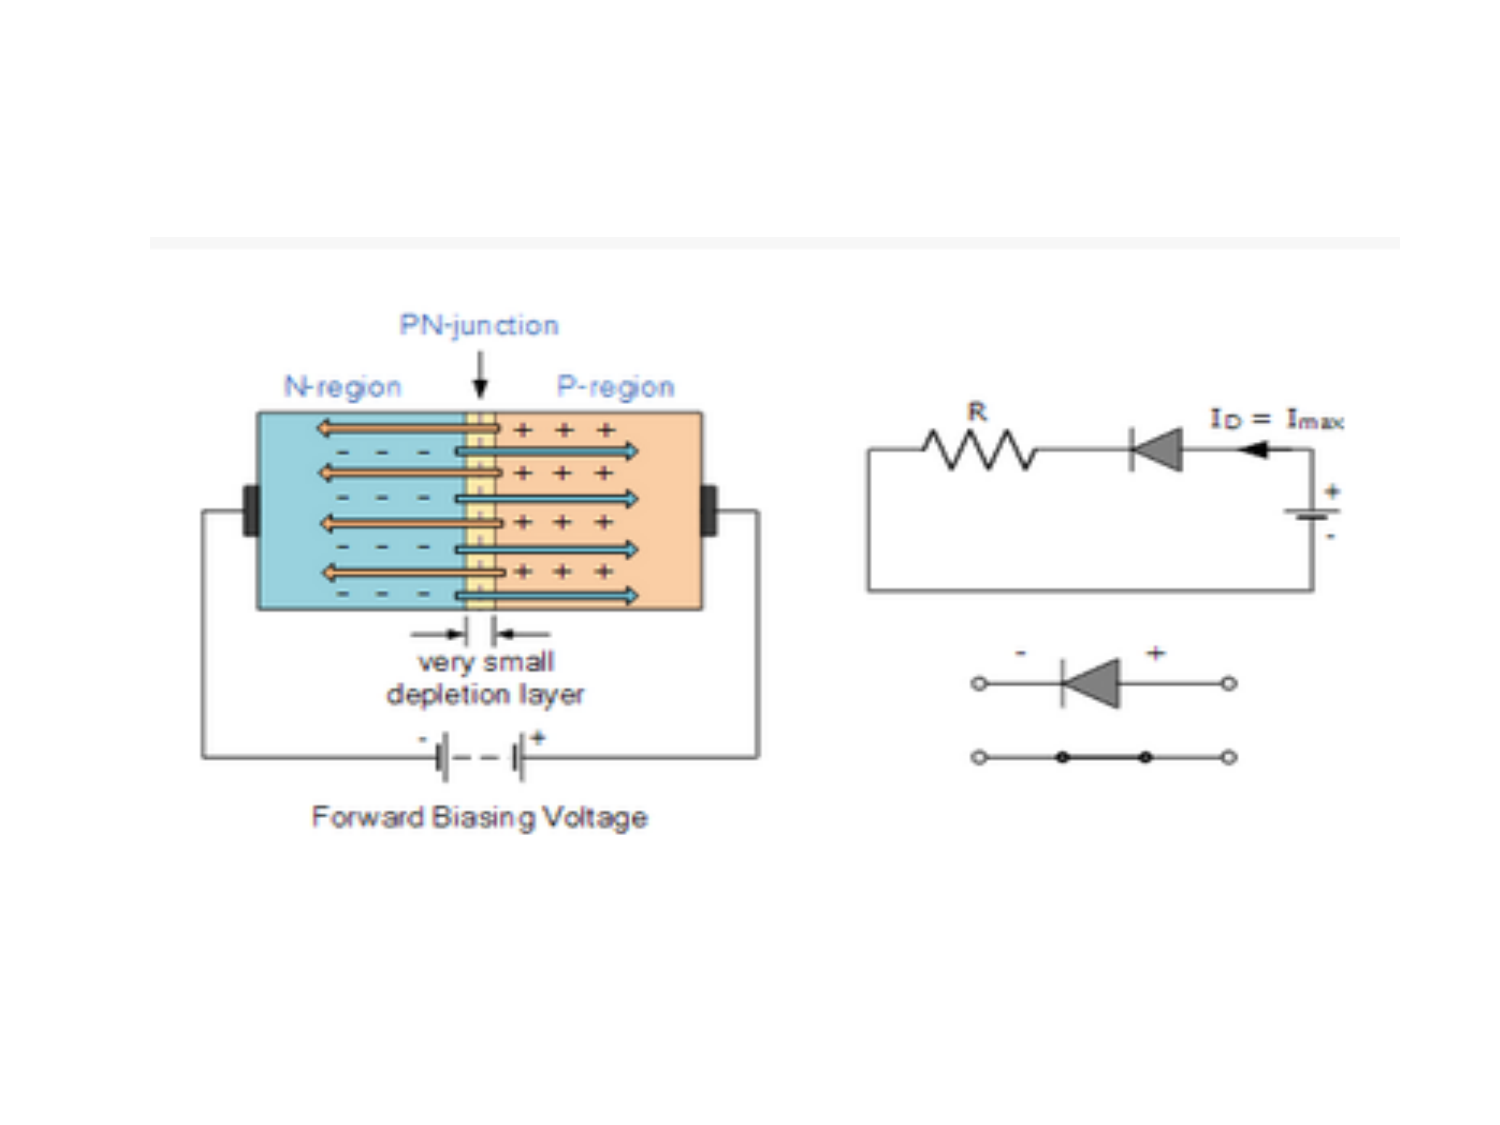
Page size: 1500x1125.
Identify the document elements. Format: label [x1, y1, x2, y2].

list [149, 237, 1401, 913]
